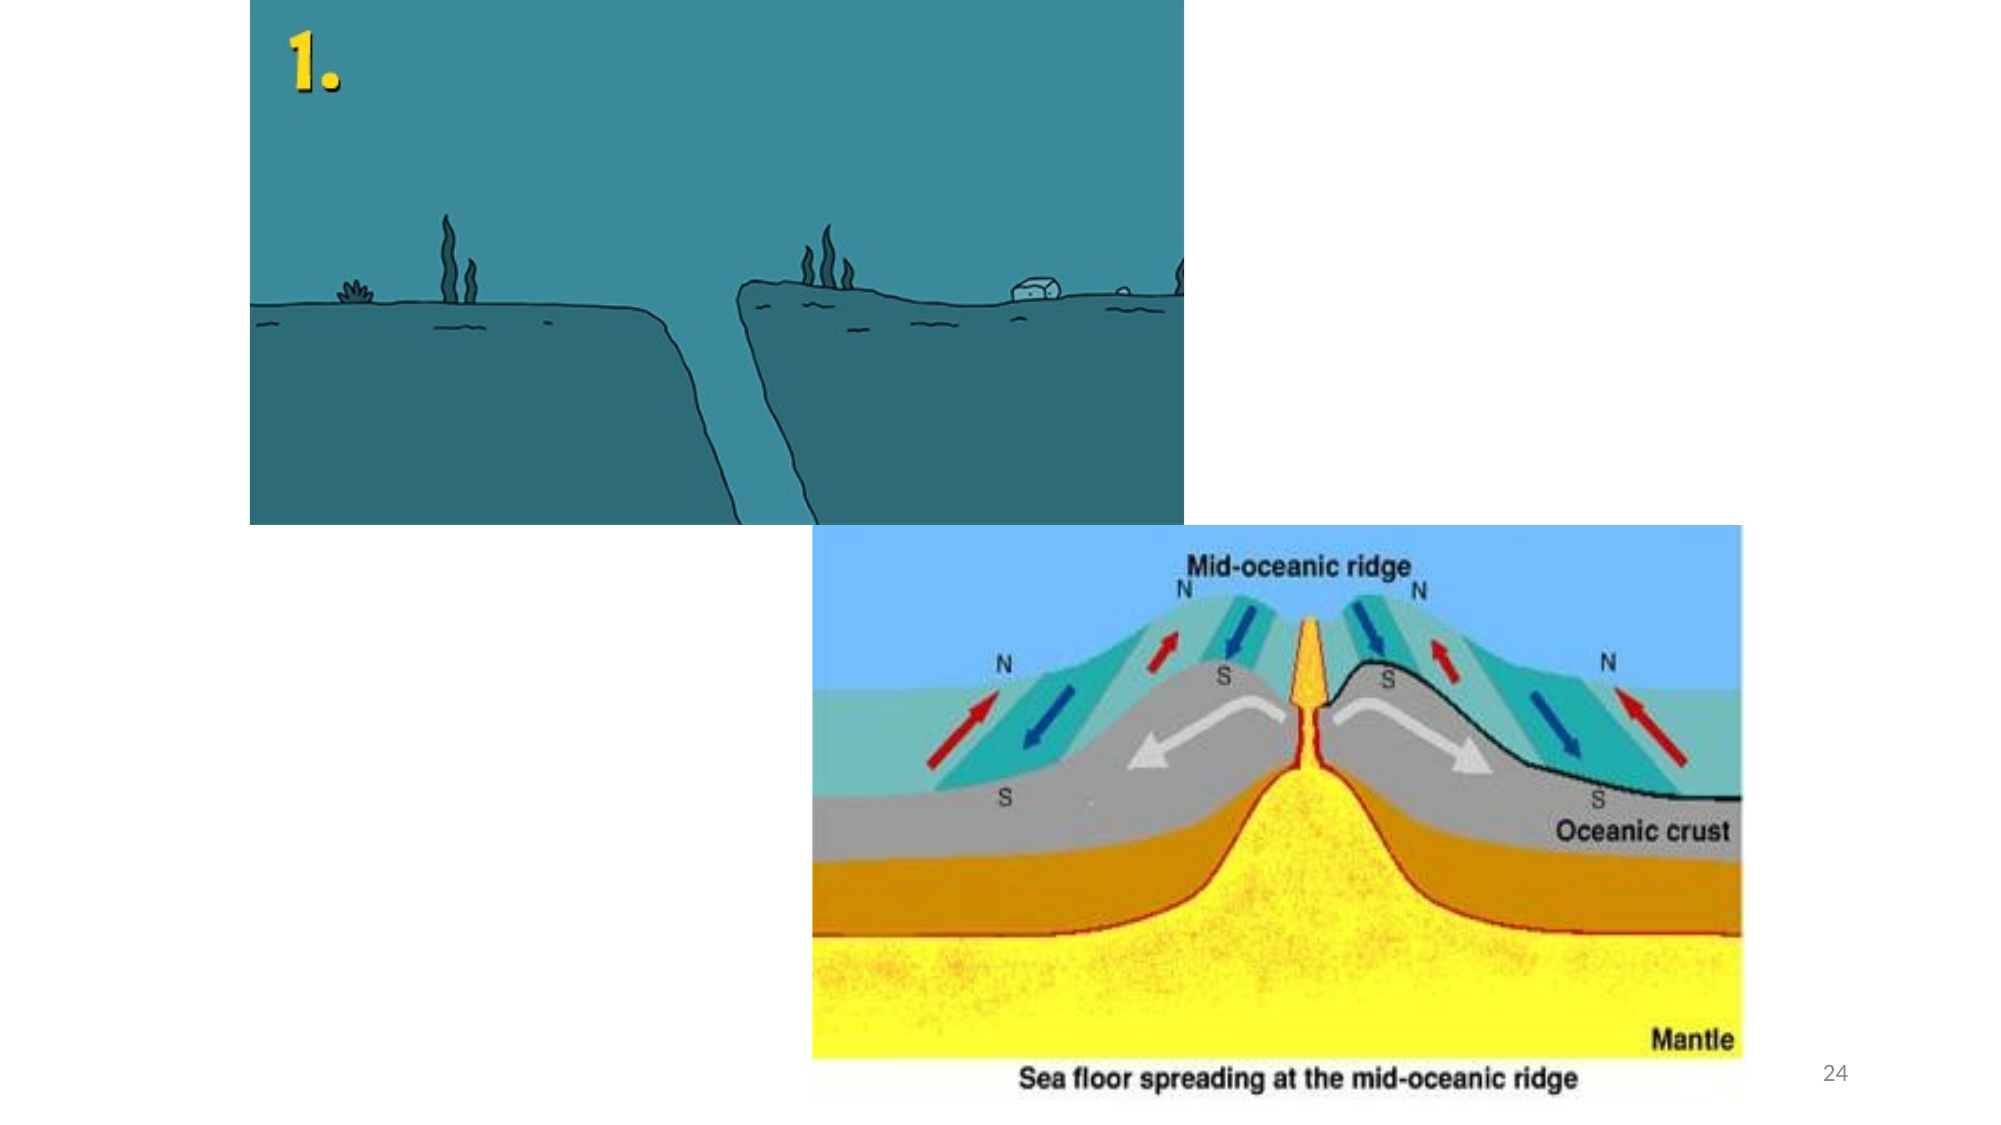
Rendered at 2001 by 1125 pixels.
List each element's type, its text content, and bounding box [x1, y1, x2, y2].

text_box 24 [1816, 1060, 1855, 1087]
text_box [249, 0, 1746, 1113]
